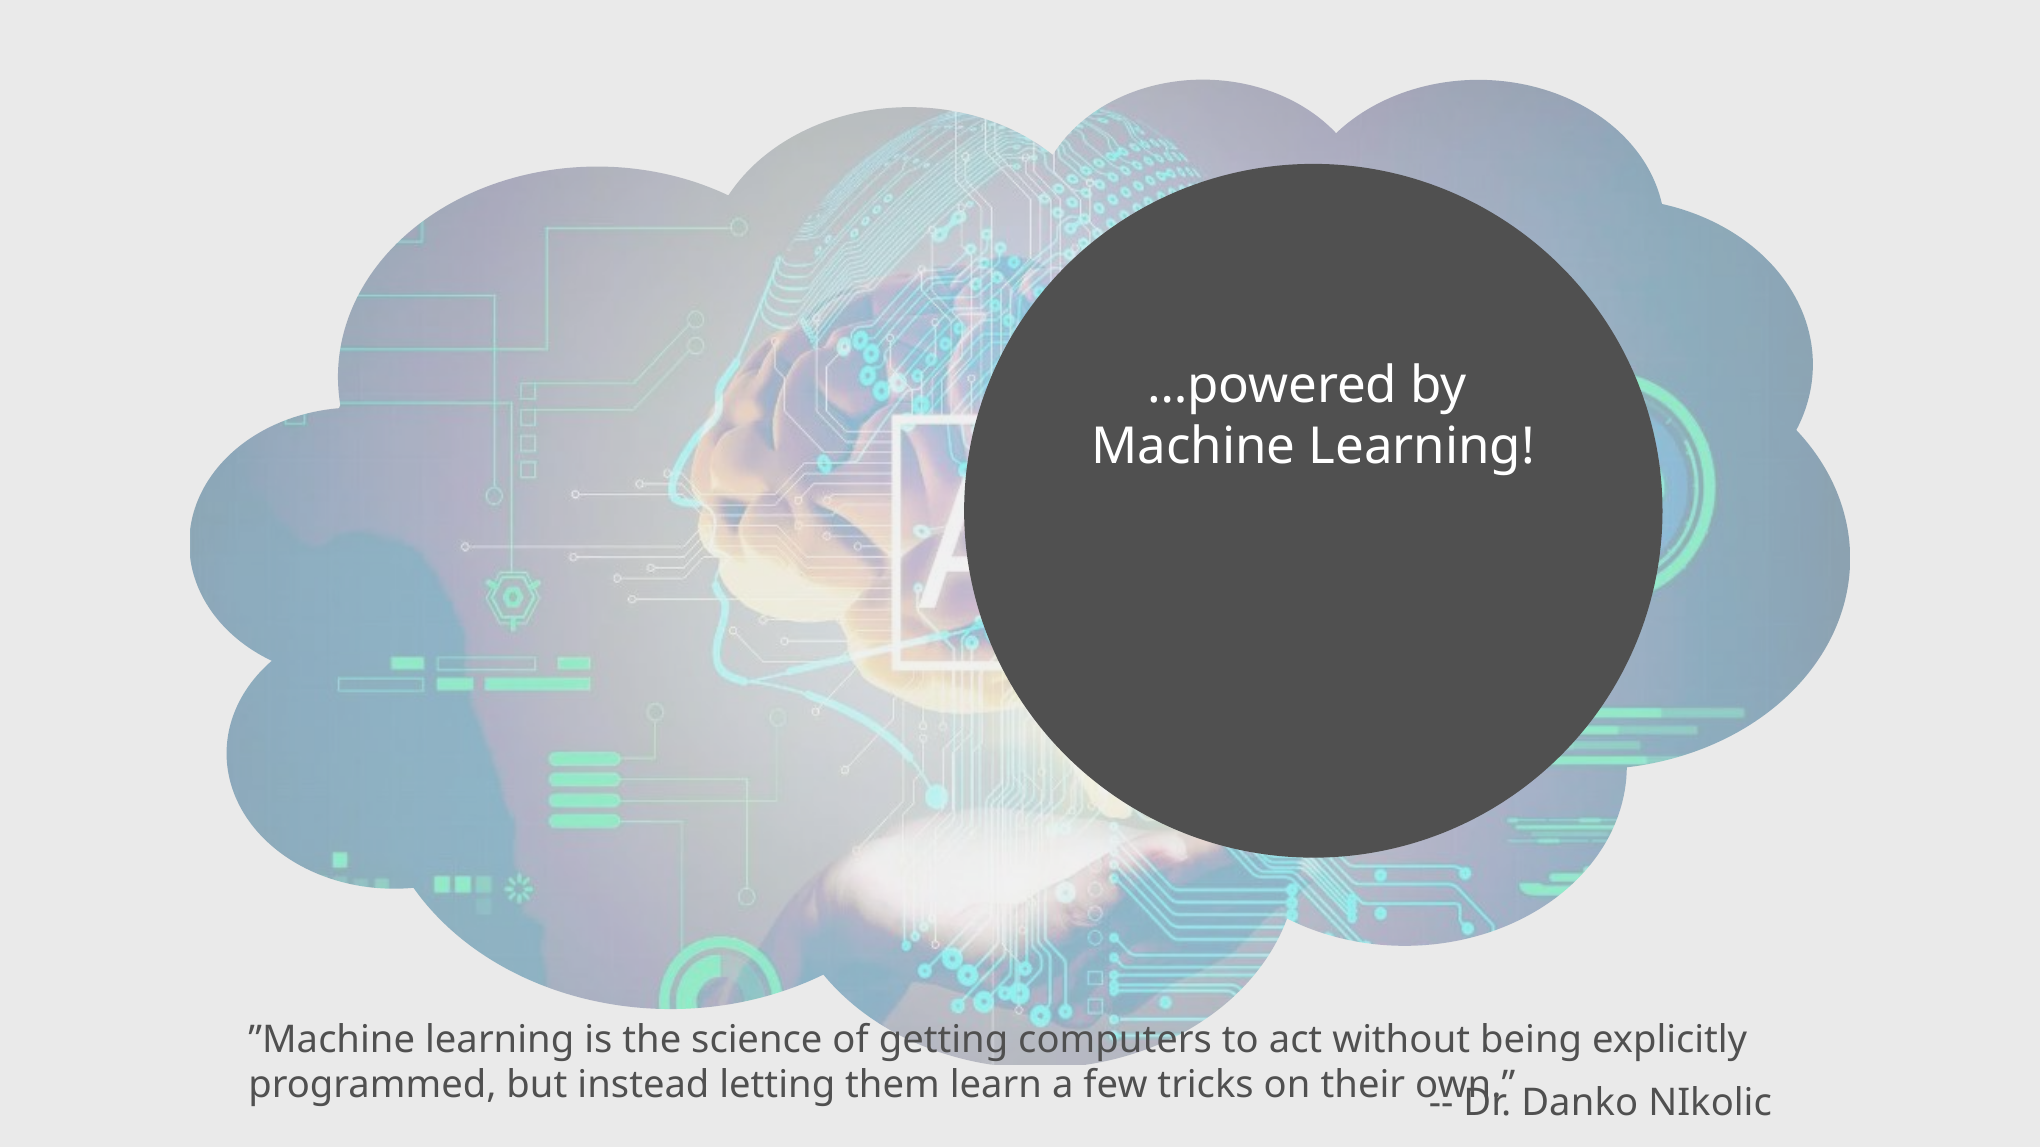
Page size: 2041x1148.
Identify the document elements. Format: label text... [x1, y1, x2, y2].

text_box [1663, 200, 1851, 762]
text_box -- Dr. Danko NIkolic [1428, 1077, 1772, 1123]
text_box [963, 163, 1663, 858]
text_box ”Machine learning is the science of getting computers to act without being explicitly programmed, but instead letting them learn a few tricks on their own.” [248, 1013, 1767, 1106]
text_box [188, 78, 1646, 1013]
